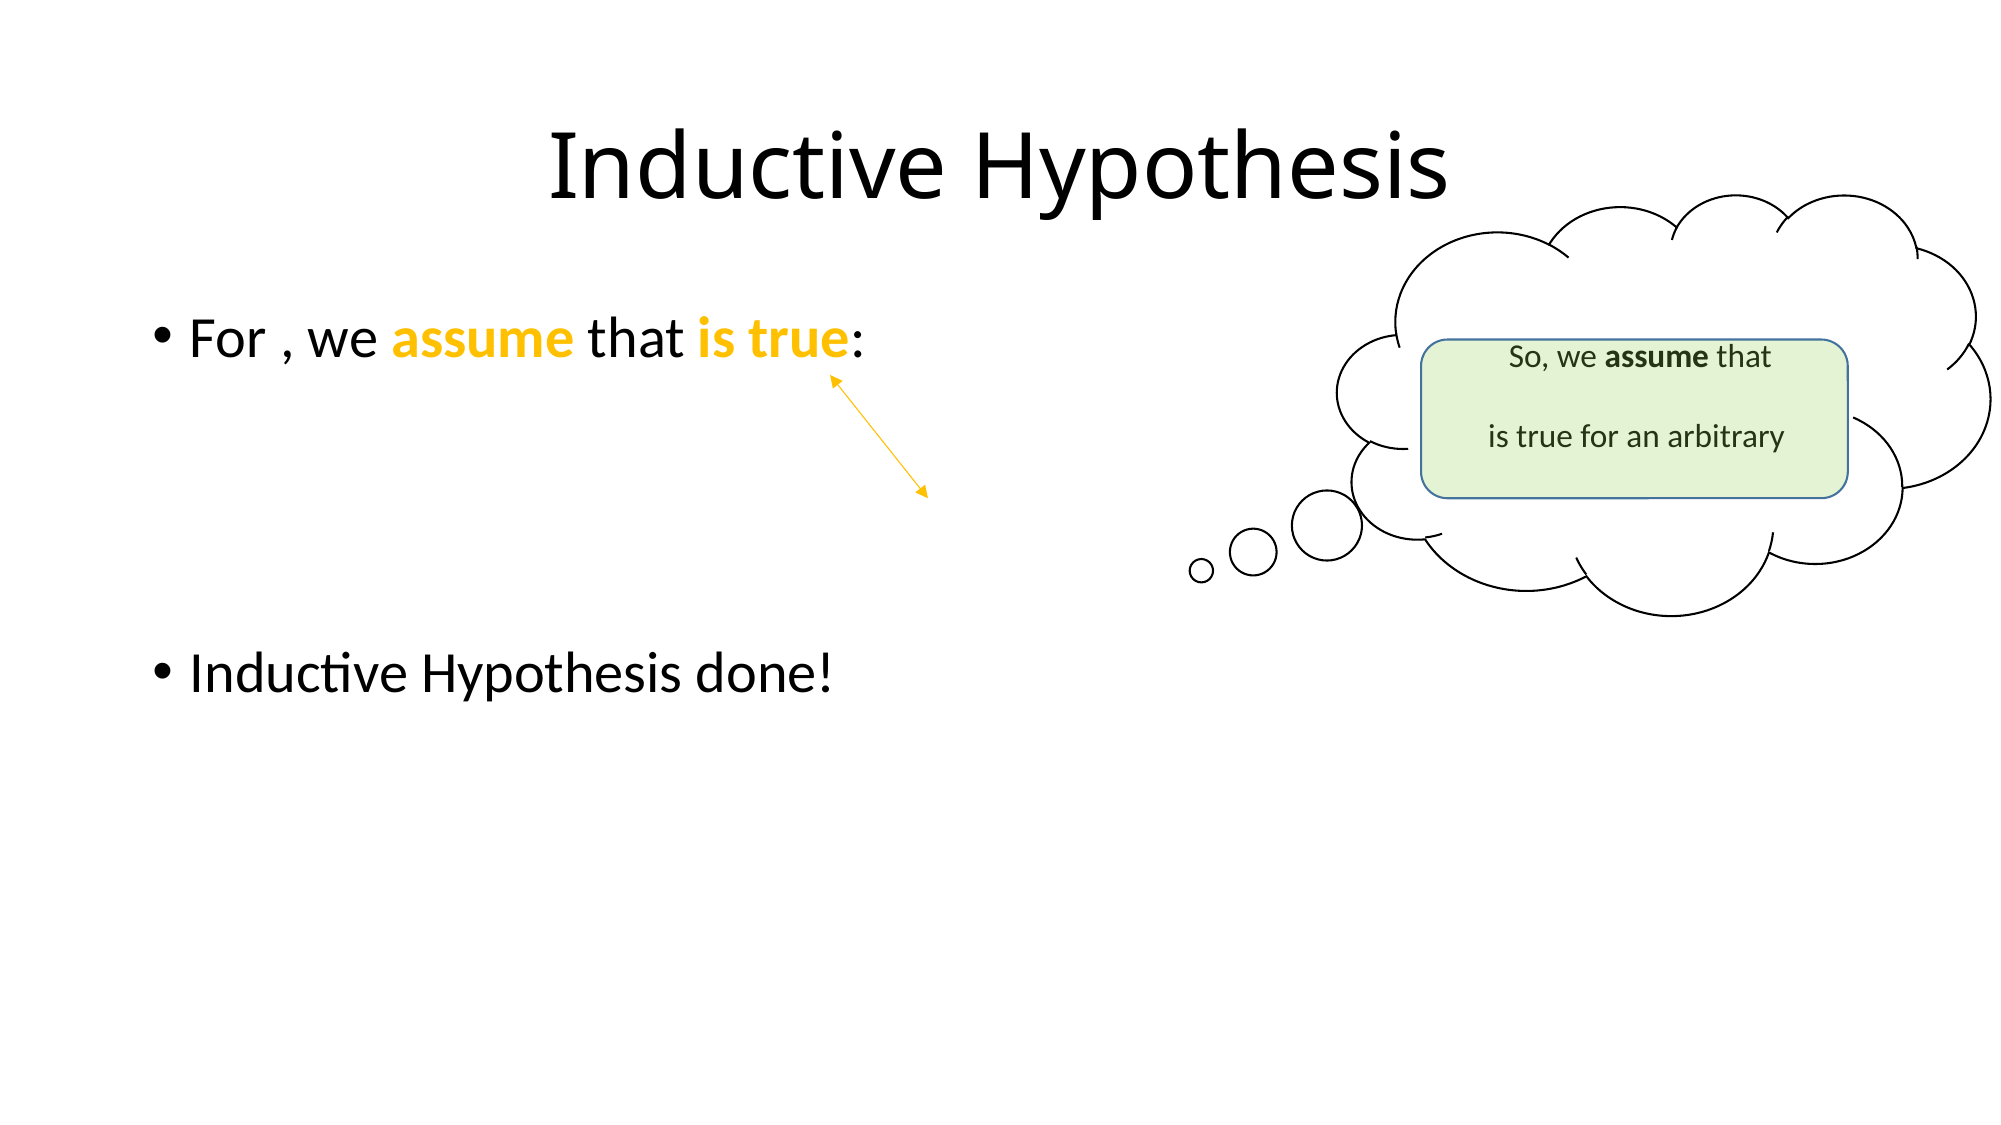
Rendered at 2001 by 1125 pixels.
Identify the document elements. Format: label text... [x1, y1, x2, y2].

text_box [1420, 338, 1849, 500]
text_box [830, 374, 928, 499]
title Inductive Hypothesis [137, 59, 1863, 278]
